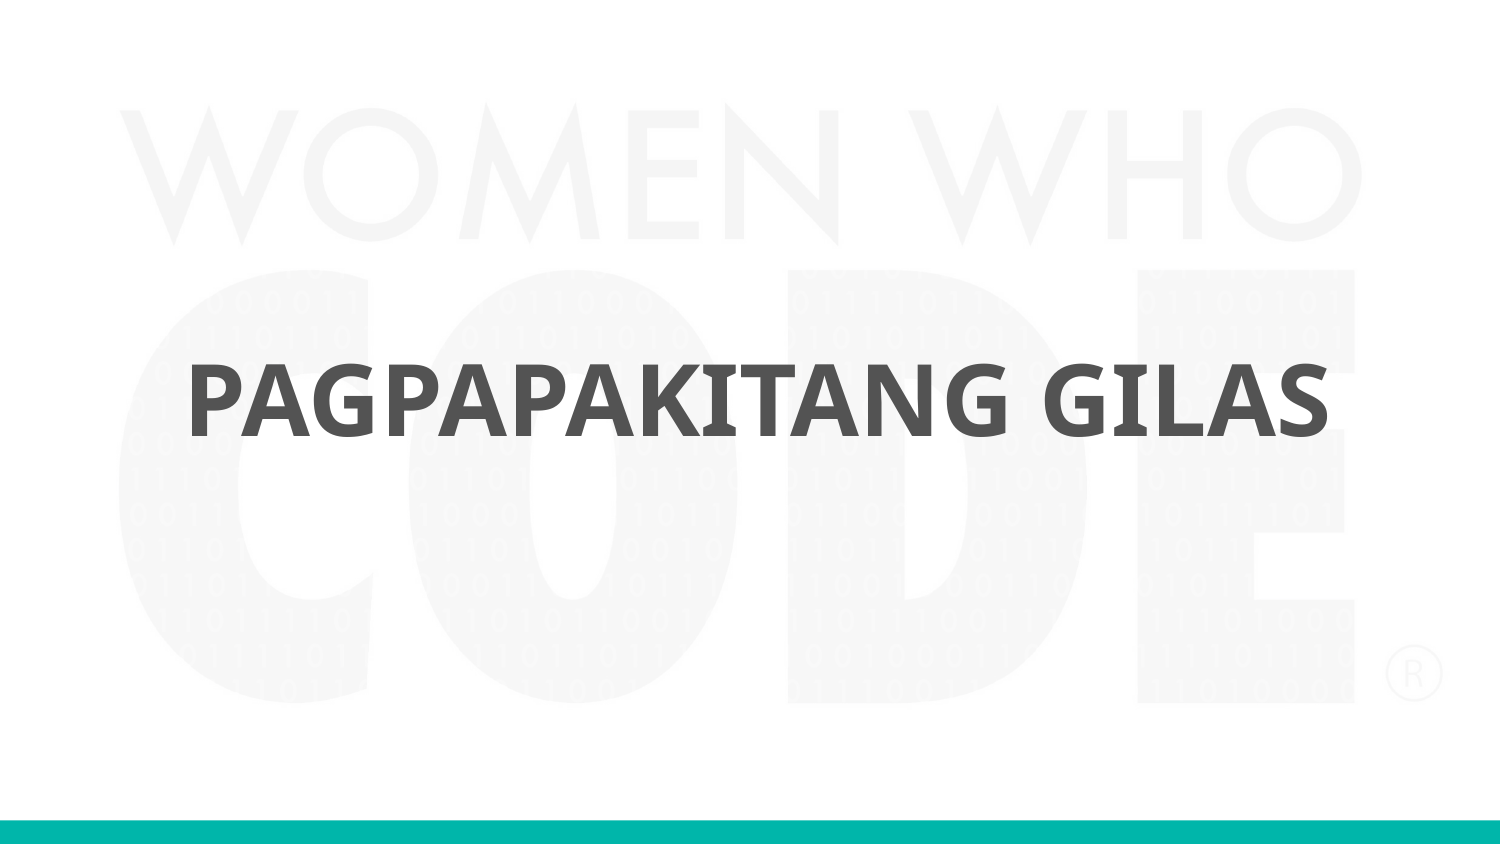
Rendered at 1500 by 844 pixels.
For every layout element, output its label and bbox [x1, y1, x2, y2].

picture [0, 56, 1500, 757]
